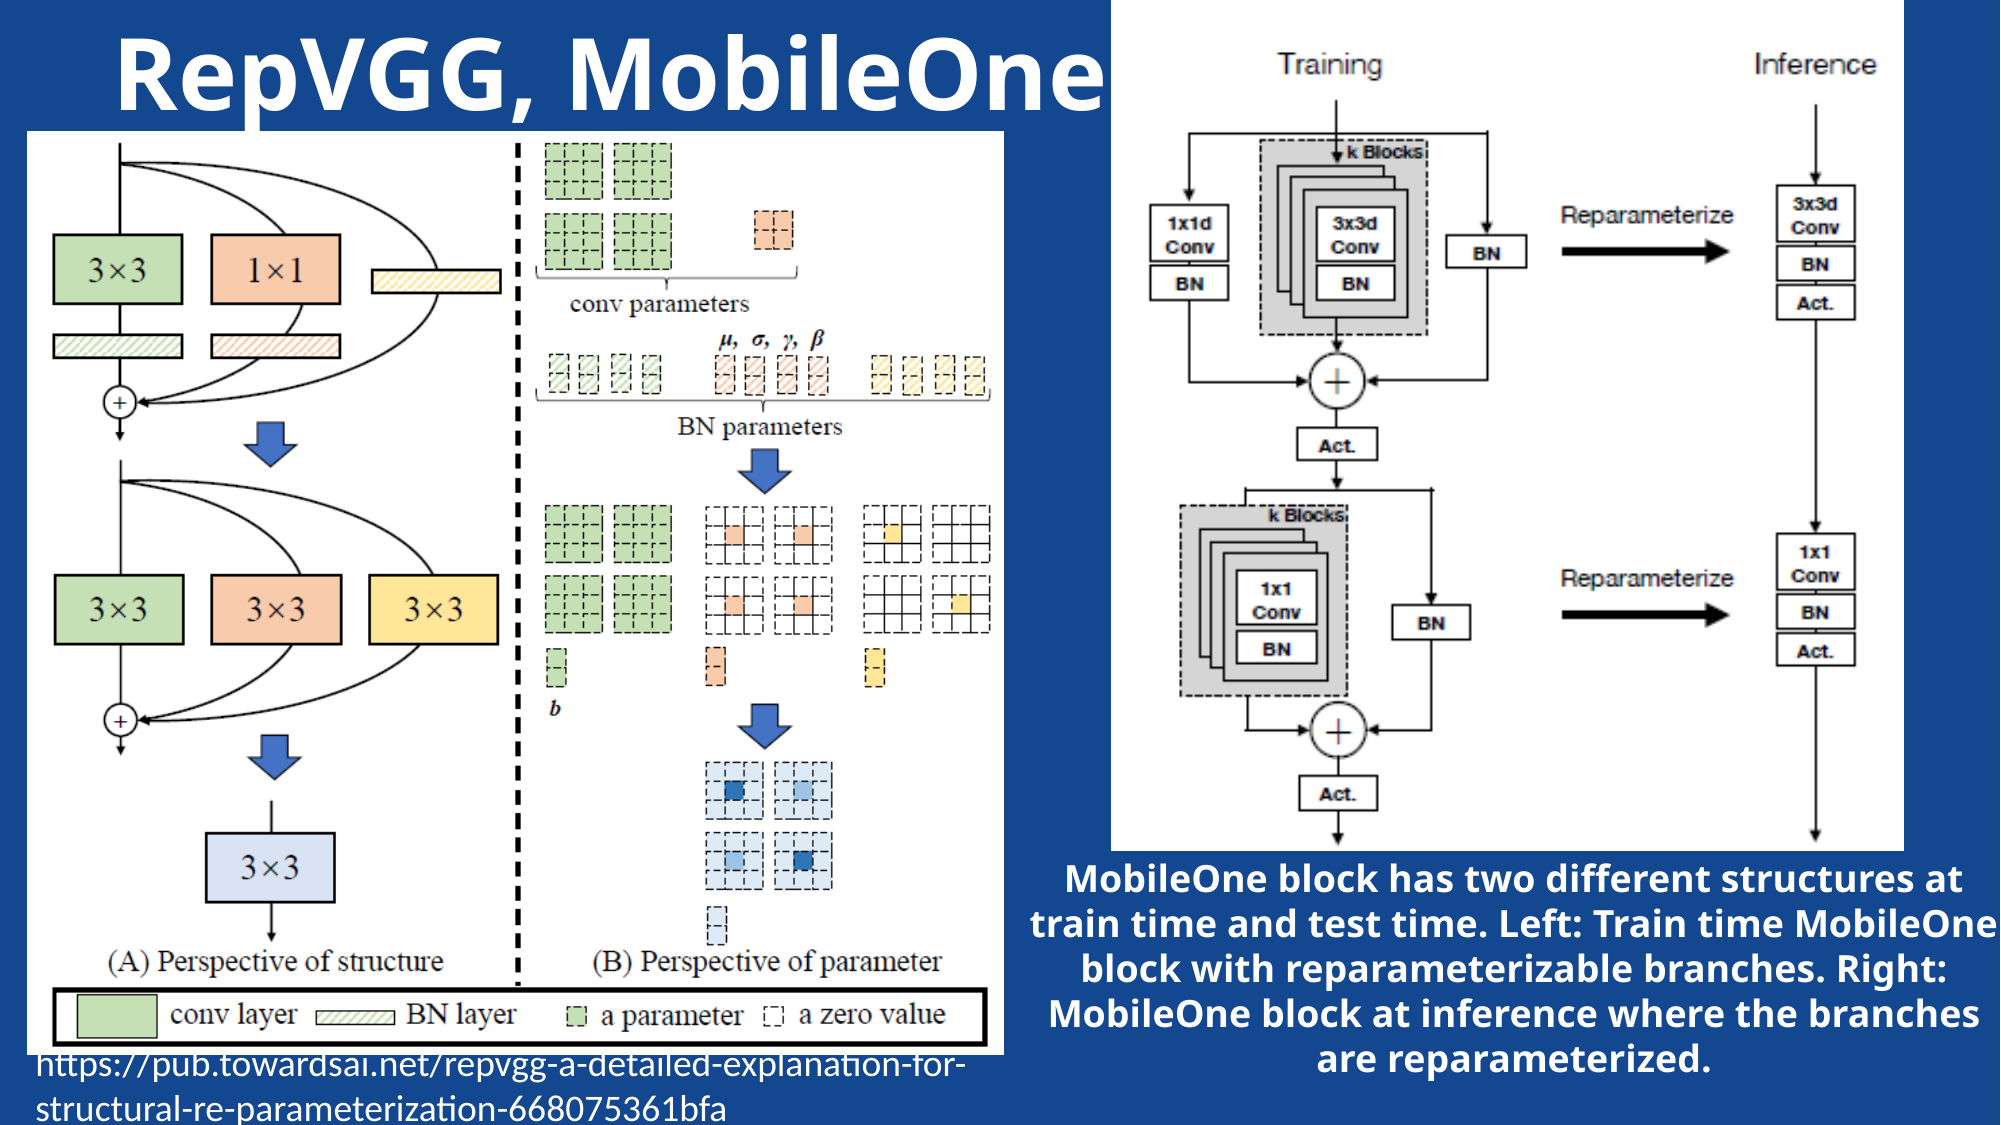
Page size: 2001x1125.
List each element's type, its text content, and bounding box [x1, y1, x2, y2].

text_box MobileOne block has two different structures at train time and test time. Left: Train time MobileOne block with reparameterizable branches. Right: MobileOne block at inference where the branches are reparameterized. [1014, 847, 2000, 1088]
picture [27, 131, 1004, 1055]
picture [1111, 0, 1904, 851]
title RepVGG, MobileOne [97, 29, 1111, 127]
text_box https://pub.towardsai.net/repvgg-a-detailed-explanation-for-structural-re-parameterization-668075361bfa [20, 1031, 1021, 1125]
